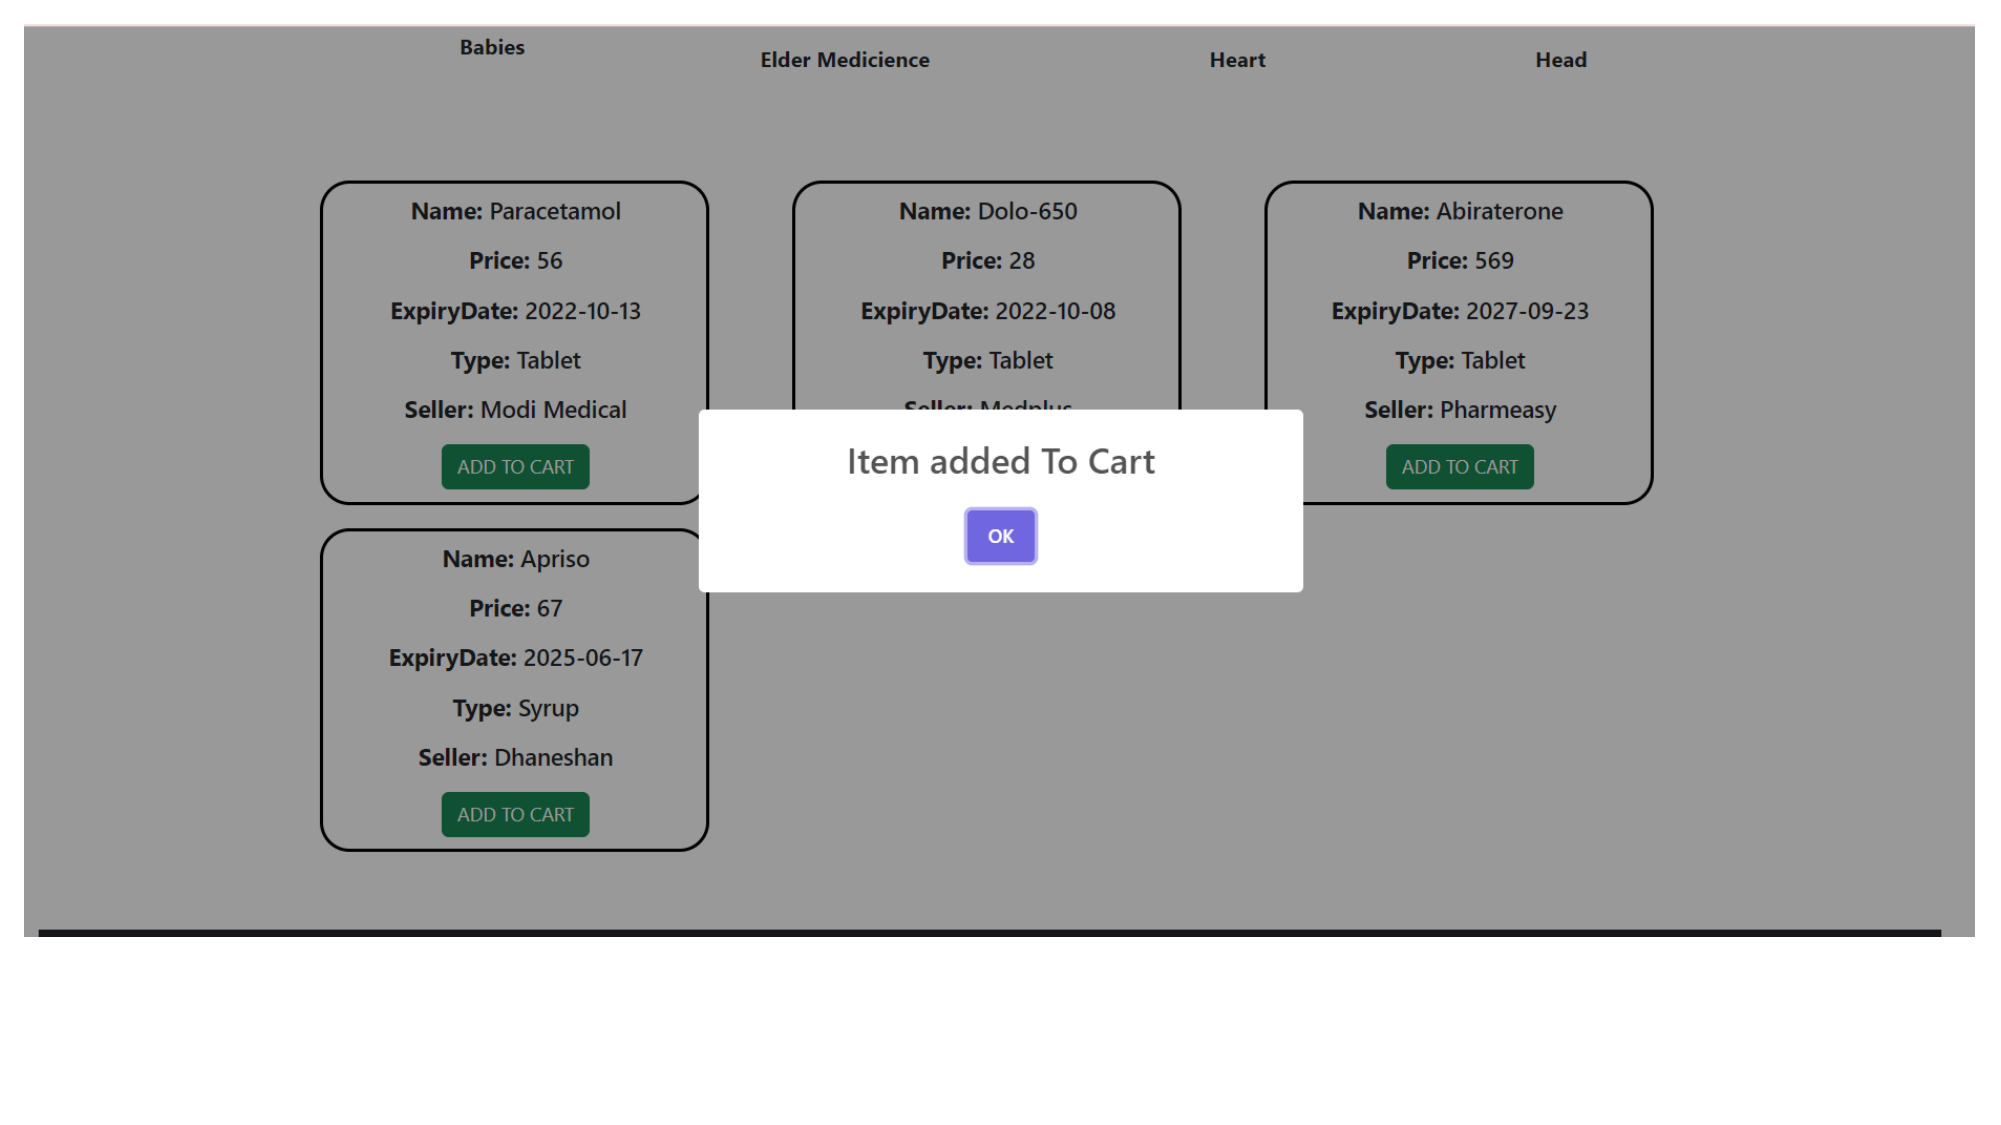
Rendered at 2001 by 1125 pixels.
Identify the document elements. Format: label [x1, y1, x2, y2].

picture [24, 24, 1976, 937]
